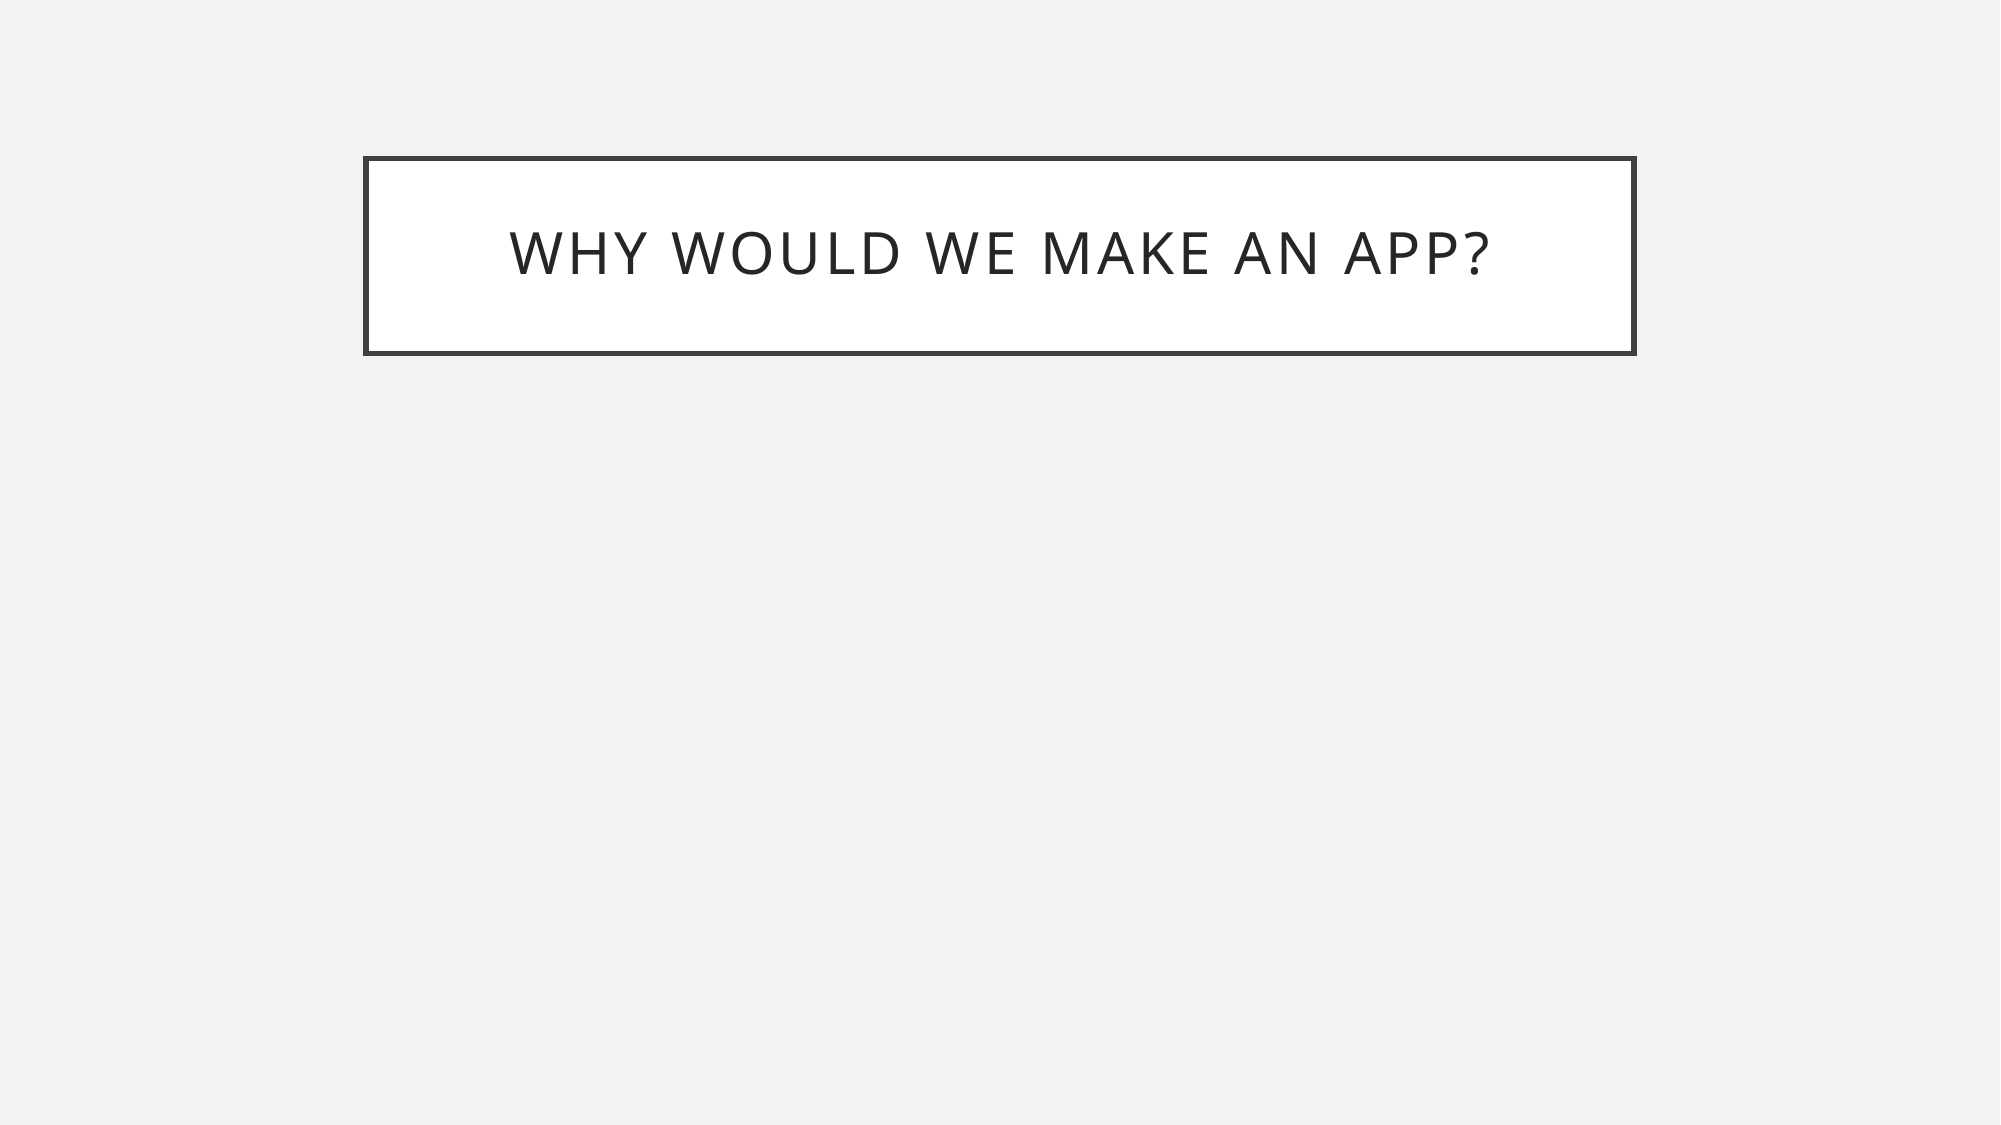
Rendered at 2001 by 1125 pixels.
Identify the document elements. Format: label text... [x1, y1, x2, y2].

title Why would we make an app? [363, 156, 1637, 356]
